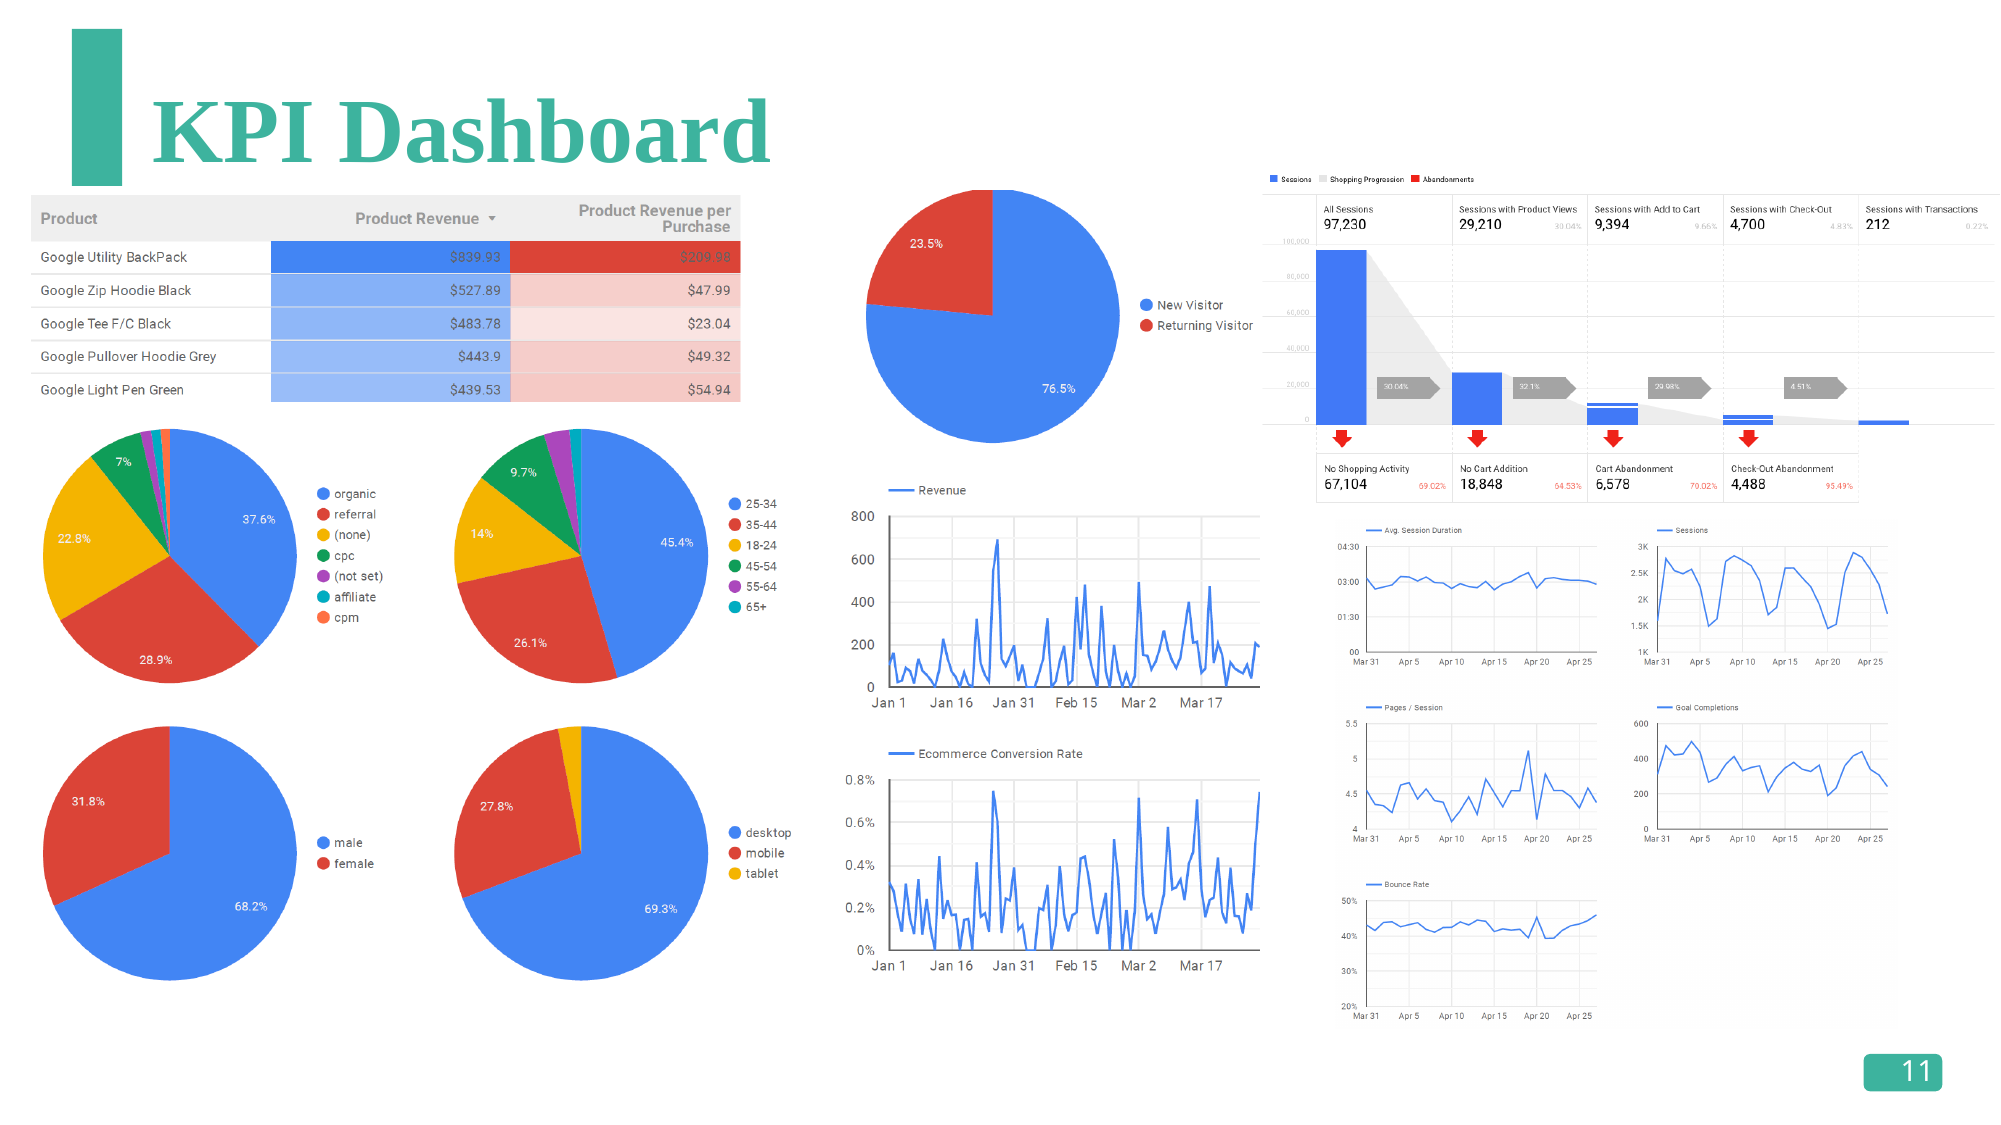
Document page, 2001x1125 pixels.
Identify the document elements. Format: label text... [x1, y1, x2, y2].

picture [27, 170, 2000, 988]
title KPI Dashboard [137, 59, 1863, 190]
picture [1335, 519, 1898, 1029]
text_box 11 [1692, 1042, 2000, 1103]
